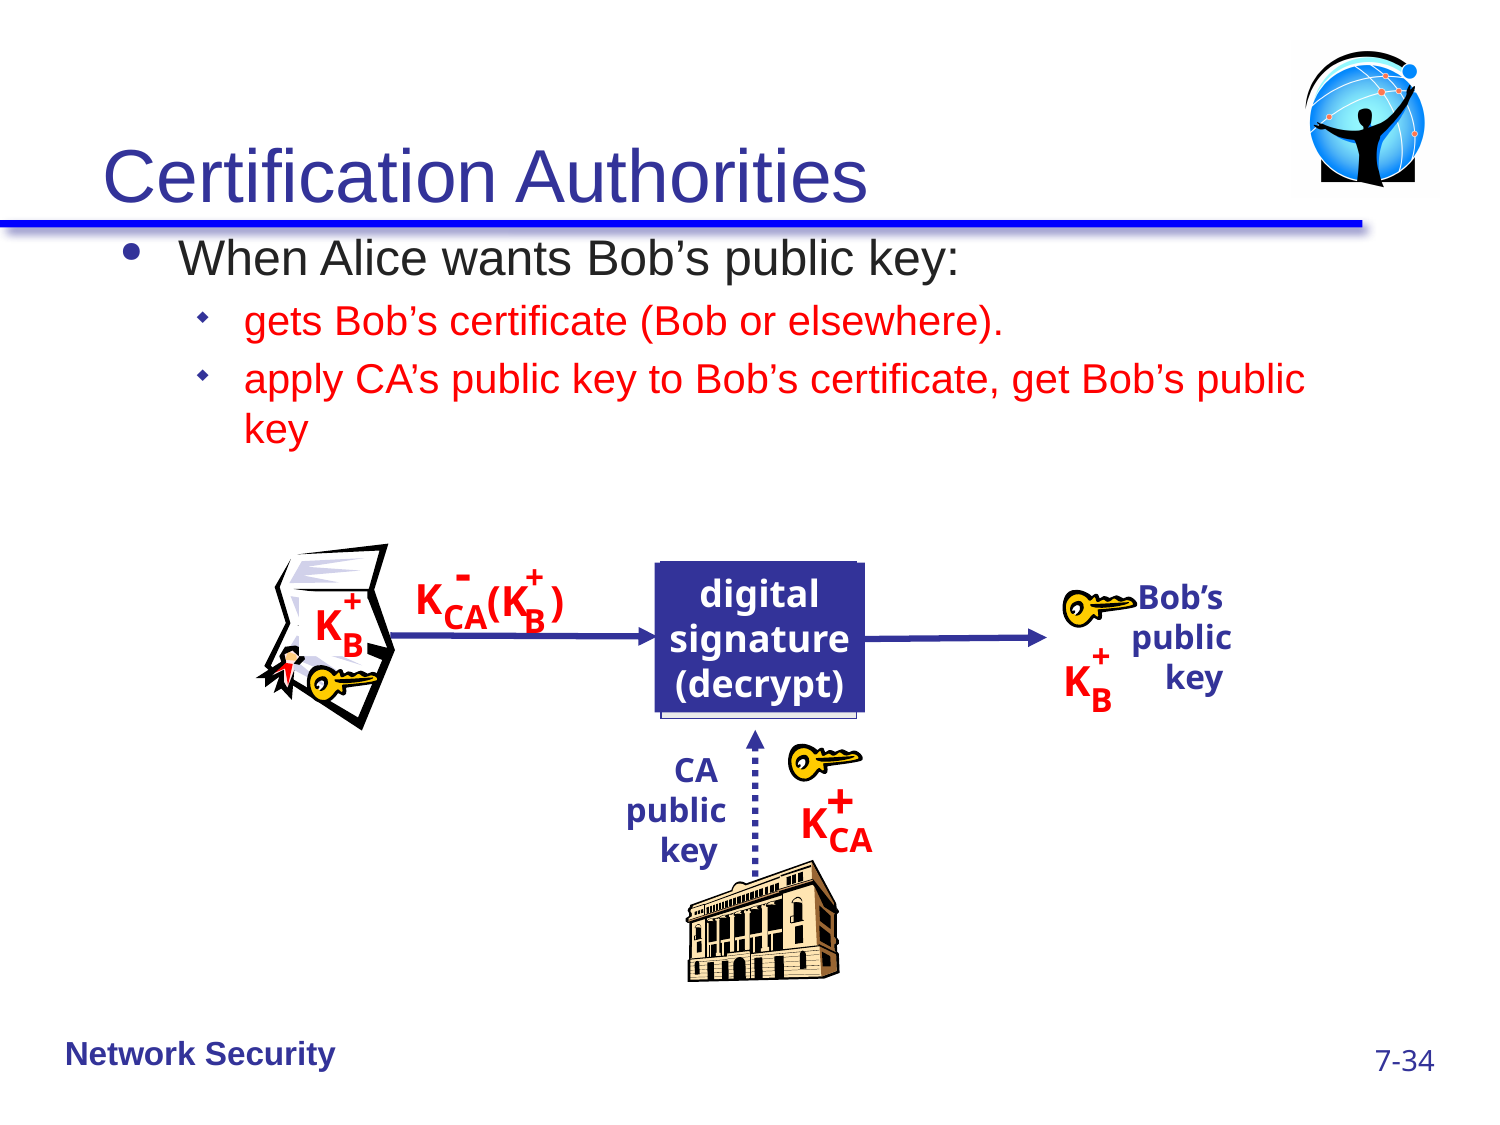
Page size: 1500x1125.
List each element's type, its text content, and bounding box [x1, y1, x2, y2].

text_box [598, 630, 655, 643]
text_box [862, 631, 1042, 644]
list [685, 859, 840, 983]
text_box CA public key [584, 741, 742, 877]
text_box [399, 533, 594, 649]
picture [1061, 589, 1138, 629]
picture [1363, 40, 1440, 198]
text_box + [866, 761, 870, 787]
footer Network Security [50, 1025, 925, 1100]
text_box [255, 541, 397, 733]
text_box Bob’s public key [1089, 568, 1248, 704]
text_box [784, 788, 888, 868]
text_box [660, 561, 858, 719]
list When Alice wants Bob’s public key: gets Bob’s certificate (Bob or elsewhere). apply CA’s public key to Bob’s certificate, get Bob’s public key [106, 217, 1375, 981]
picture [787, 742, 863, 783]
text_box [749, 729, 762, 743]
title Certification Authorities [87, 37, 1363, 226]
slide_number 7-34 [1349, 1024, 1451, 1101]
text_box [1047, 628, 1128, 728]
